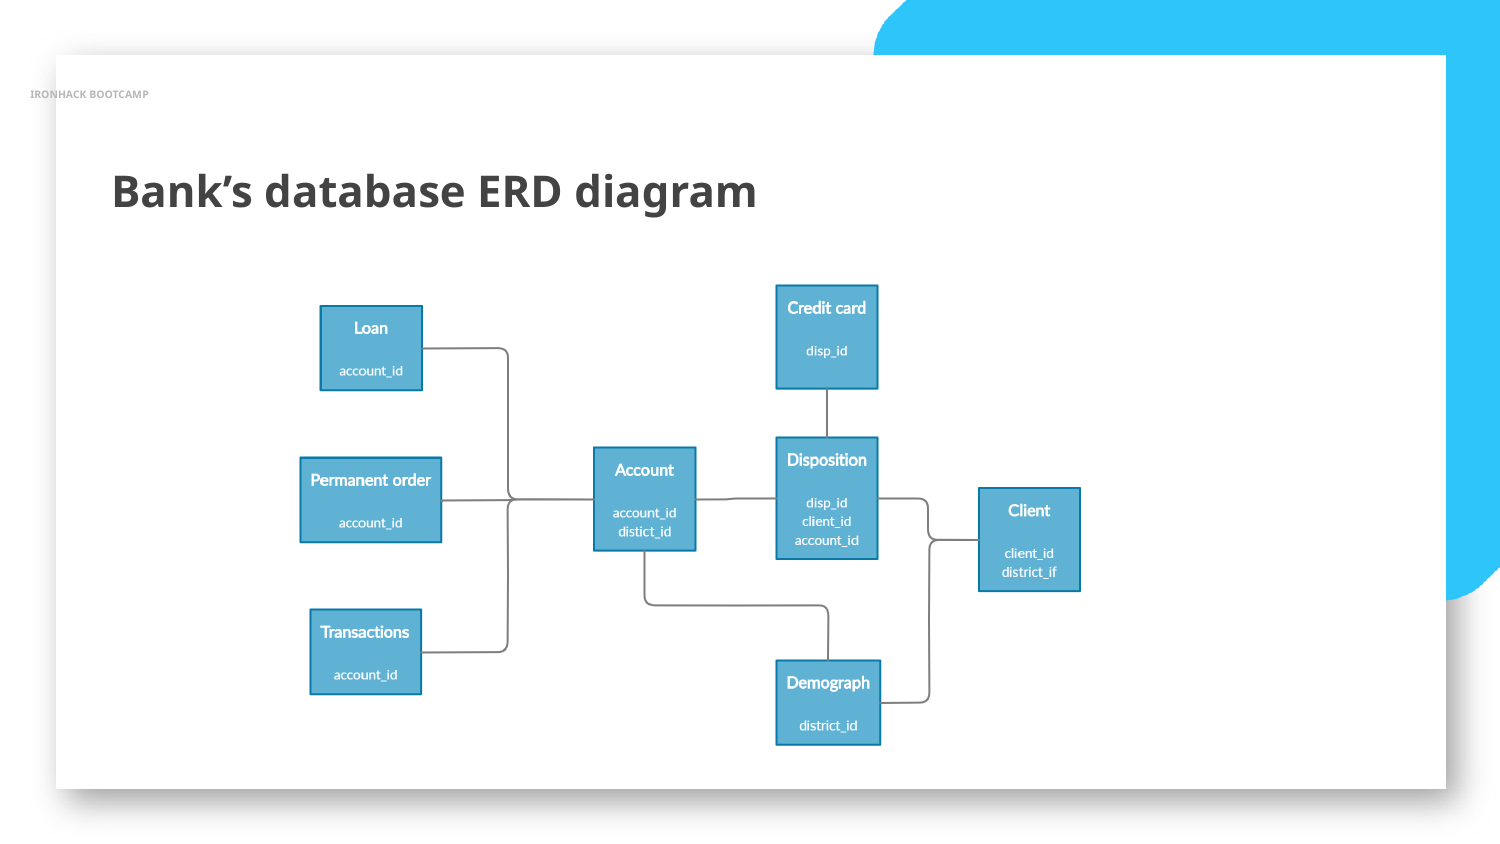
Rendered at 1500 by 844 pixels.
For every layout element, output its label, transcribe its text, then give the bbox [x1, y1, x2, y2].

picture [0, 0, 1500, 844]
text_box IRONHACK BOOTCAMP [15, 71, 354, 108]
text_box Bank’s database ERD diagram [96, 149, 1417, 266]
